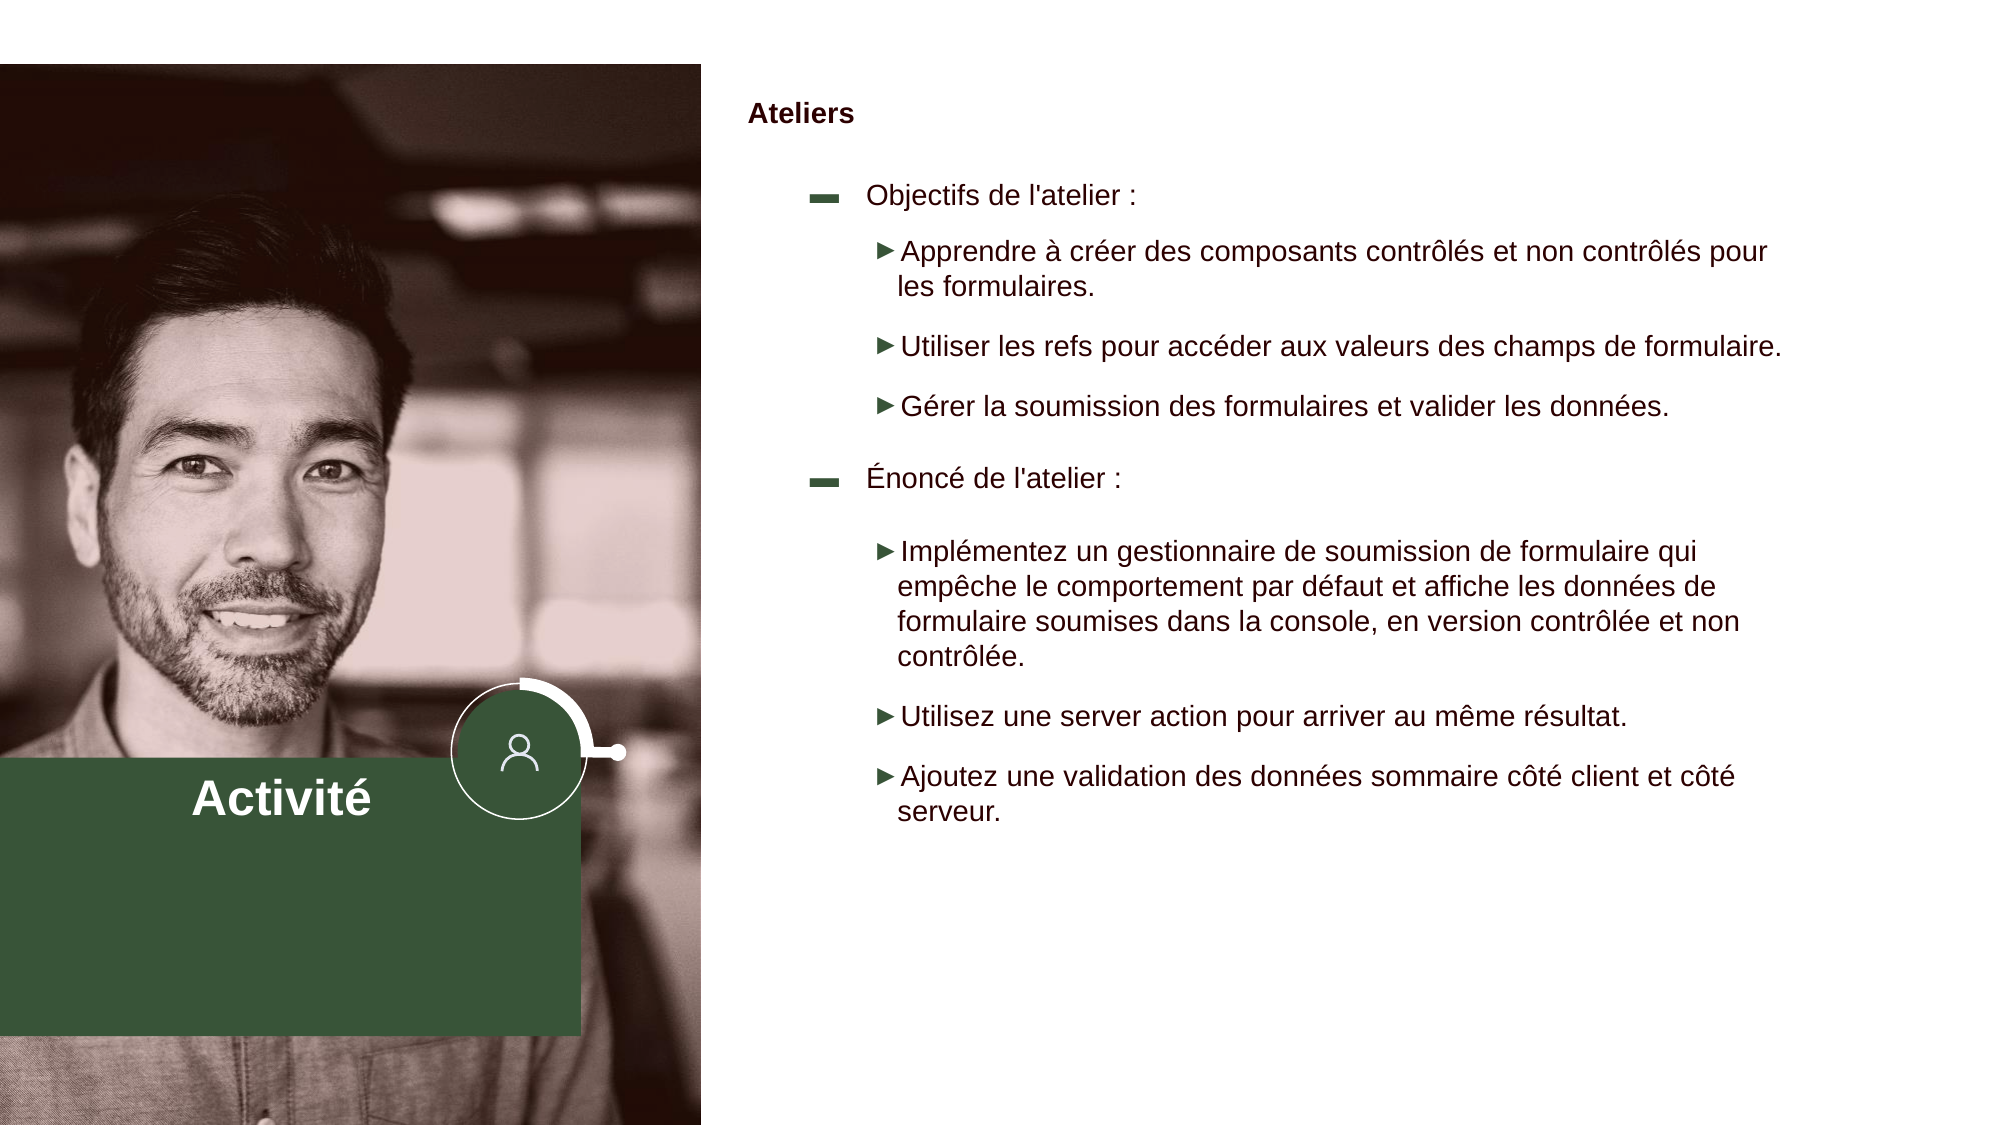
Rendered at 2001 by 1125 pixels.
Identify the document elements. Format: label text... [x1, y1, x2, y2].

picture [453, 685, 519, 757]
picture [581, 758, 585, 775]
list Objectifs de l'atelier : Apprendre à créer des composants contrôlés et non contrôlés pour les formulaires. Utiliser les refs pour accéder aux valeurs des champs de formulaire. Gérer la soumission des formulaires et valider les données. Énoncé de l'atelier : Implémentez un gestionnaire de soumission de formulaire qui empêche le comportement par défaut et affiche les données de formulaire soumises dans la console, en version contrôlée et non contrôlée. Utilisez une server action pour arriver au même résultat. Ajoutez une validation des données sommaire côté client et côté serveur. [794, 168, 1809, 1125]
title Ateliers [747, 76, 1300, 300]
picture [0, 64, 701, 1125]
